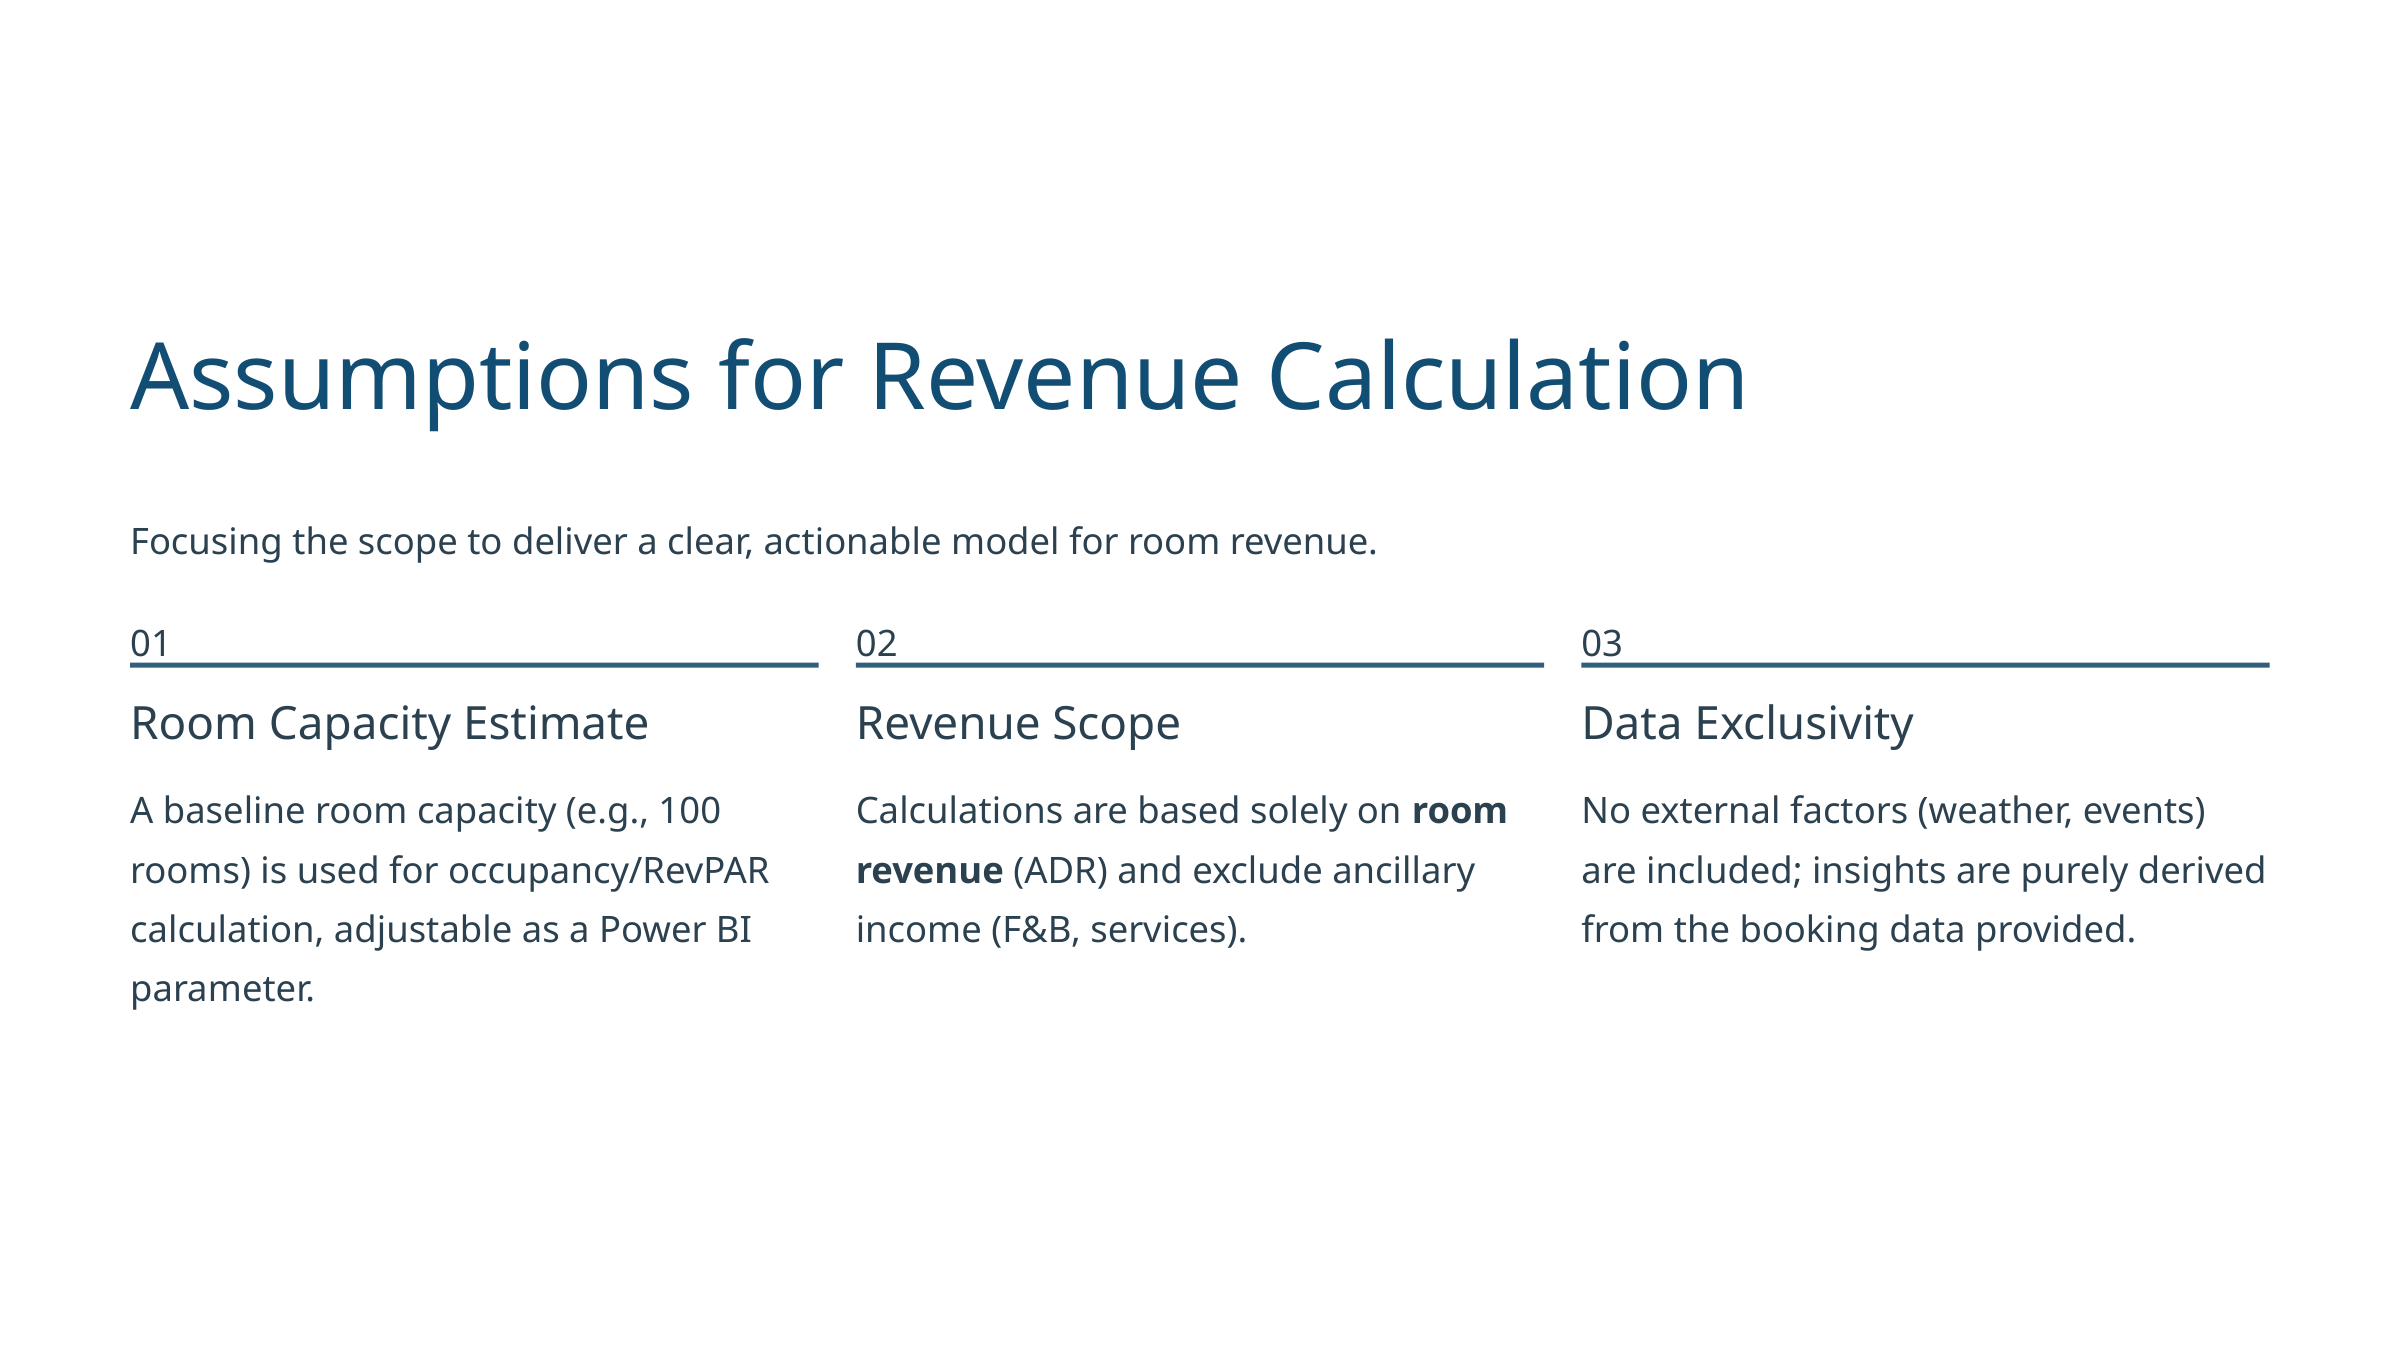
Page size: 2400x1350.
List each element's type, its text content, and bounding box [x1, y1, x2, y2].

text_box No external factors (weather, events) are included; insights are purely derived from the booking data provided. [1581, 771, 2270, 1010]
text_box Focusing the scope to deliver a clear, actionable model for room revenue. [130, 502, 2270, 563]
text_box 02 [855, 604, 893, 651]
text_box Room Capacity Estimate [130, 691, 711, 750]
text_box Data Exclusivity [1581, 691, 2047, 750]
text_box 03 [1581, 604, 1619, 651]
text_box Calculations are based solely on room revenue (ADR) and exclude ancillary income (F&B, services). [855, 771, 1545, 951]
text_box [1581, 662, 2270, 668]
text_box [855, 662, 1545, 668]
text_box Assumptions for Revenue Calculation [130, 312, 1889, 429]
text_box [130, 662, 819, 668]
text_box 01 [130, 604, 168, 651]
text_box Revenue Scope [855, 691, 1321, 750]
text_box A baseline room capacity (e.g., 100 rooms) is used for occupancy/RevPAR calculation, adjustable as a Power BI parameter. [130, 771, 819, 1010]
